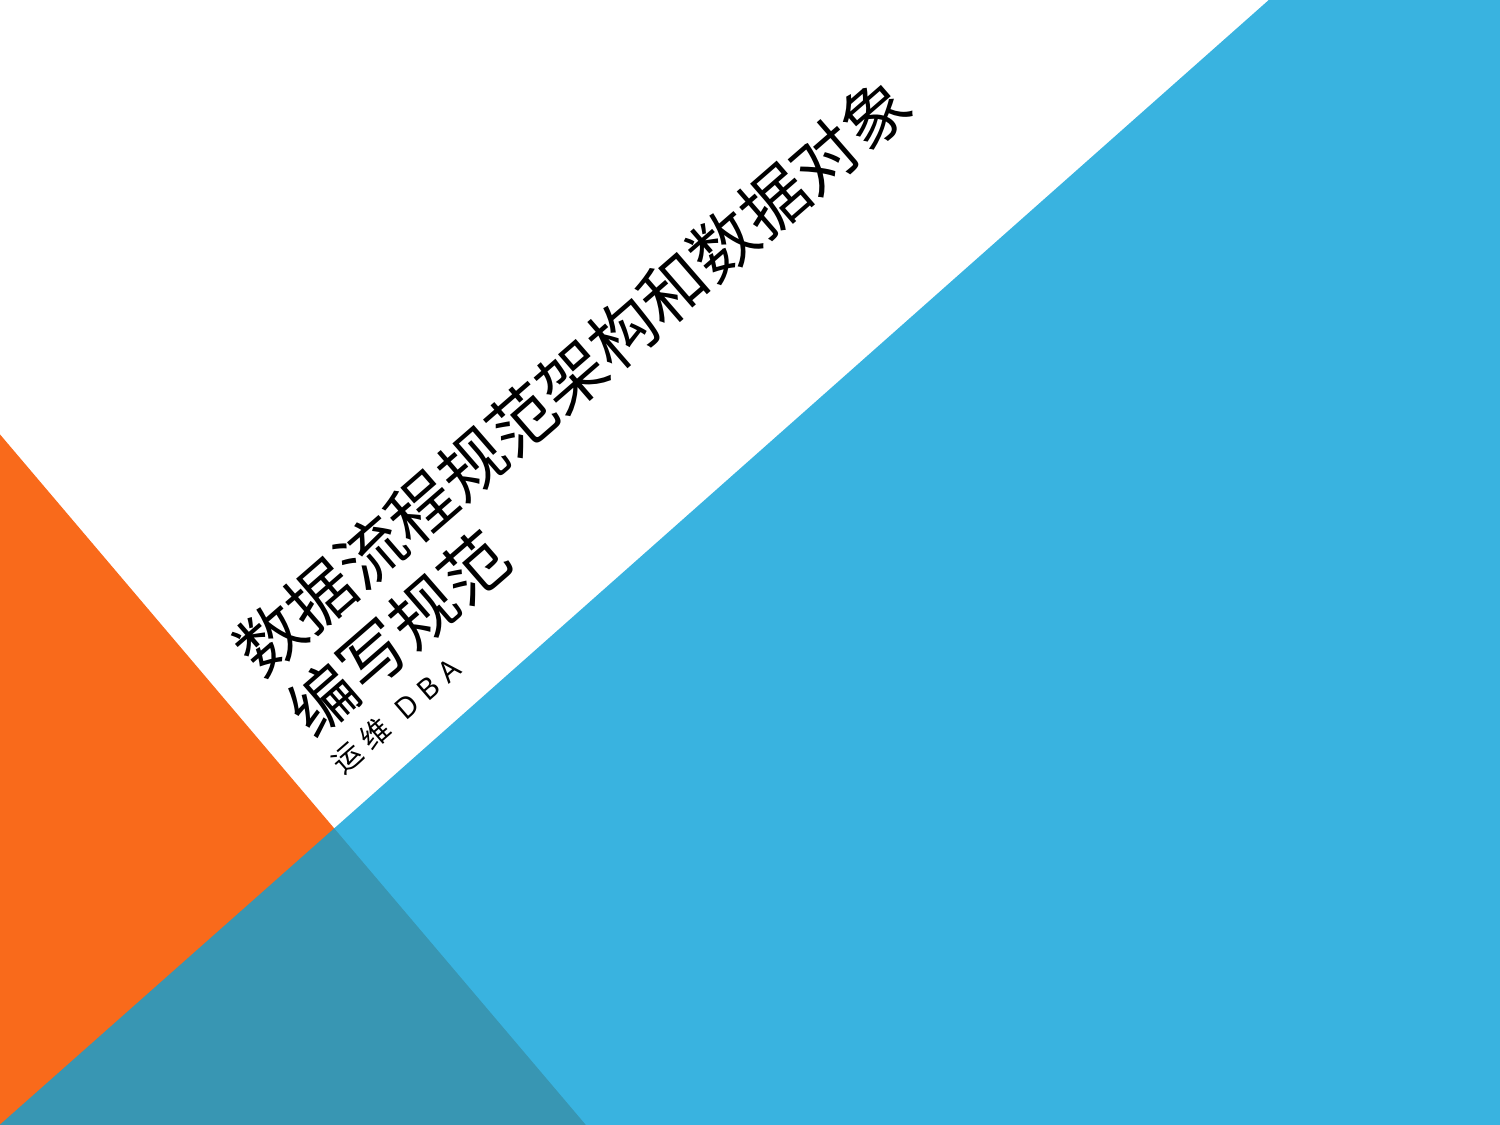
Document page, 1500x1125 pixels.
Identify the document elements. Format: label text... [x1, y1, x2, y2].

title 数据流程规范架构和数据对象编写规范 [182, 4, 1012, 761]
subtitle 运维DBA [312, 61, 1154, 804]
